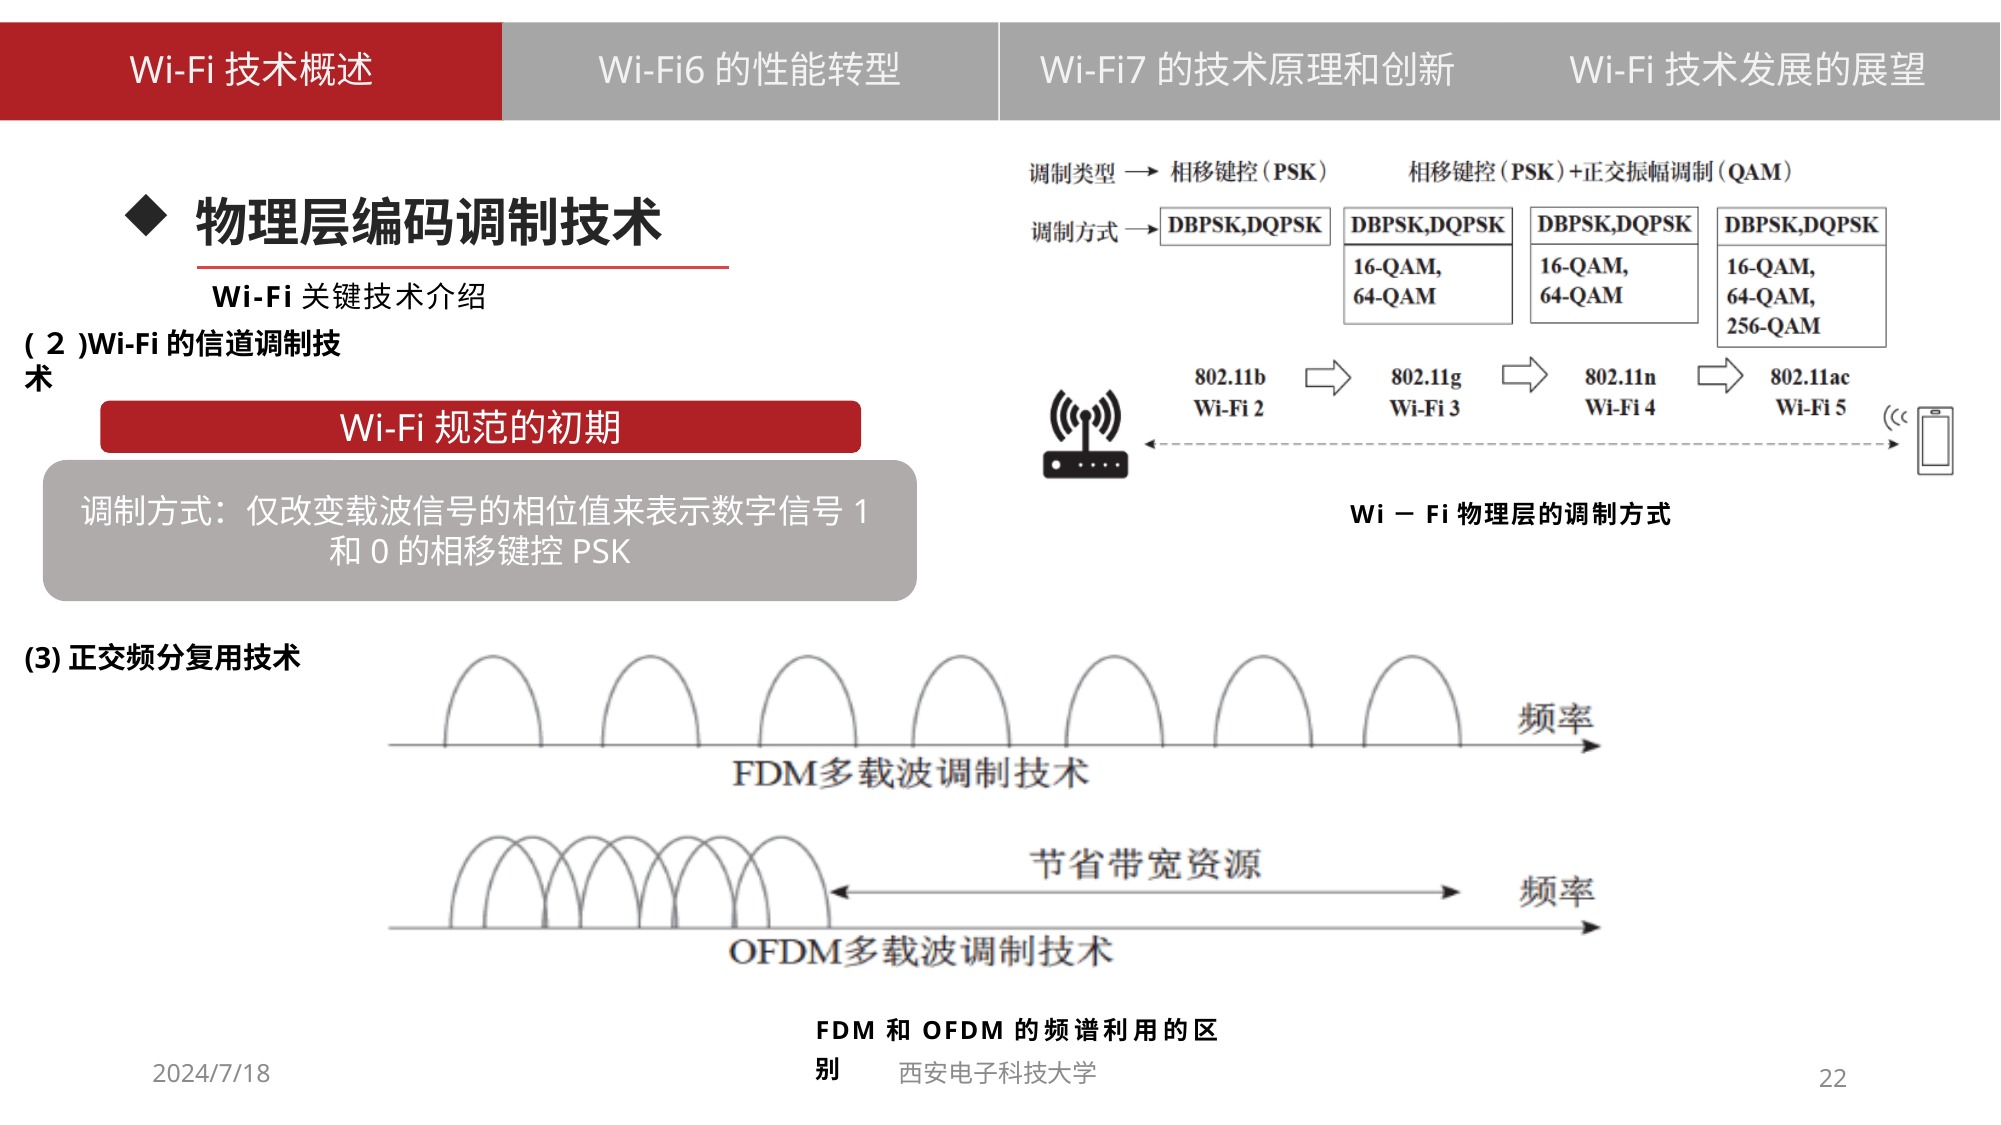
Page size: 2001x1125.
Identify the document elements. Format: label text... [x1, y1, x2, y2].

footer 西安电子科技大学 [660, 1042, 1336, 1103]
list Wi-Fi6的性能转型 [502, 22, 999, 121]
text_box Wi－Fi物理层的调制方式 [1335, 483, 1693, 537]
title 物理层编码调制技术 [105, 182, 855, 268]
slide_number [137, 1042, 588, 1103]
text_box Wi-Fi关键技术介绍 [197, 268, 538, 321]
picture [1006, 147, 1990, 483]
picture [317, 606, 1776, 989]
text_box FDM和OFDM的频谱利用的区别 [800, 997, 1235, 1091]
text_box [42, 400, 917, 602]
list Wi-Fi技术概述 [0, 22, 502, 121]
slide_number 22 [1412, 1049, 1863, 1109]
text_box (3)正交频分复用技术 [9, 632, 317, 682]
text_box (２)Wi-Fi的信道调制技术 [9, 317, 385, 403]
list Wi-Fi技术发展的展望 [1496, 22, 2000, 121]
list Wi-Fi7的技术原理和创新 [999, 22, 1496, 121]
